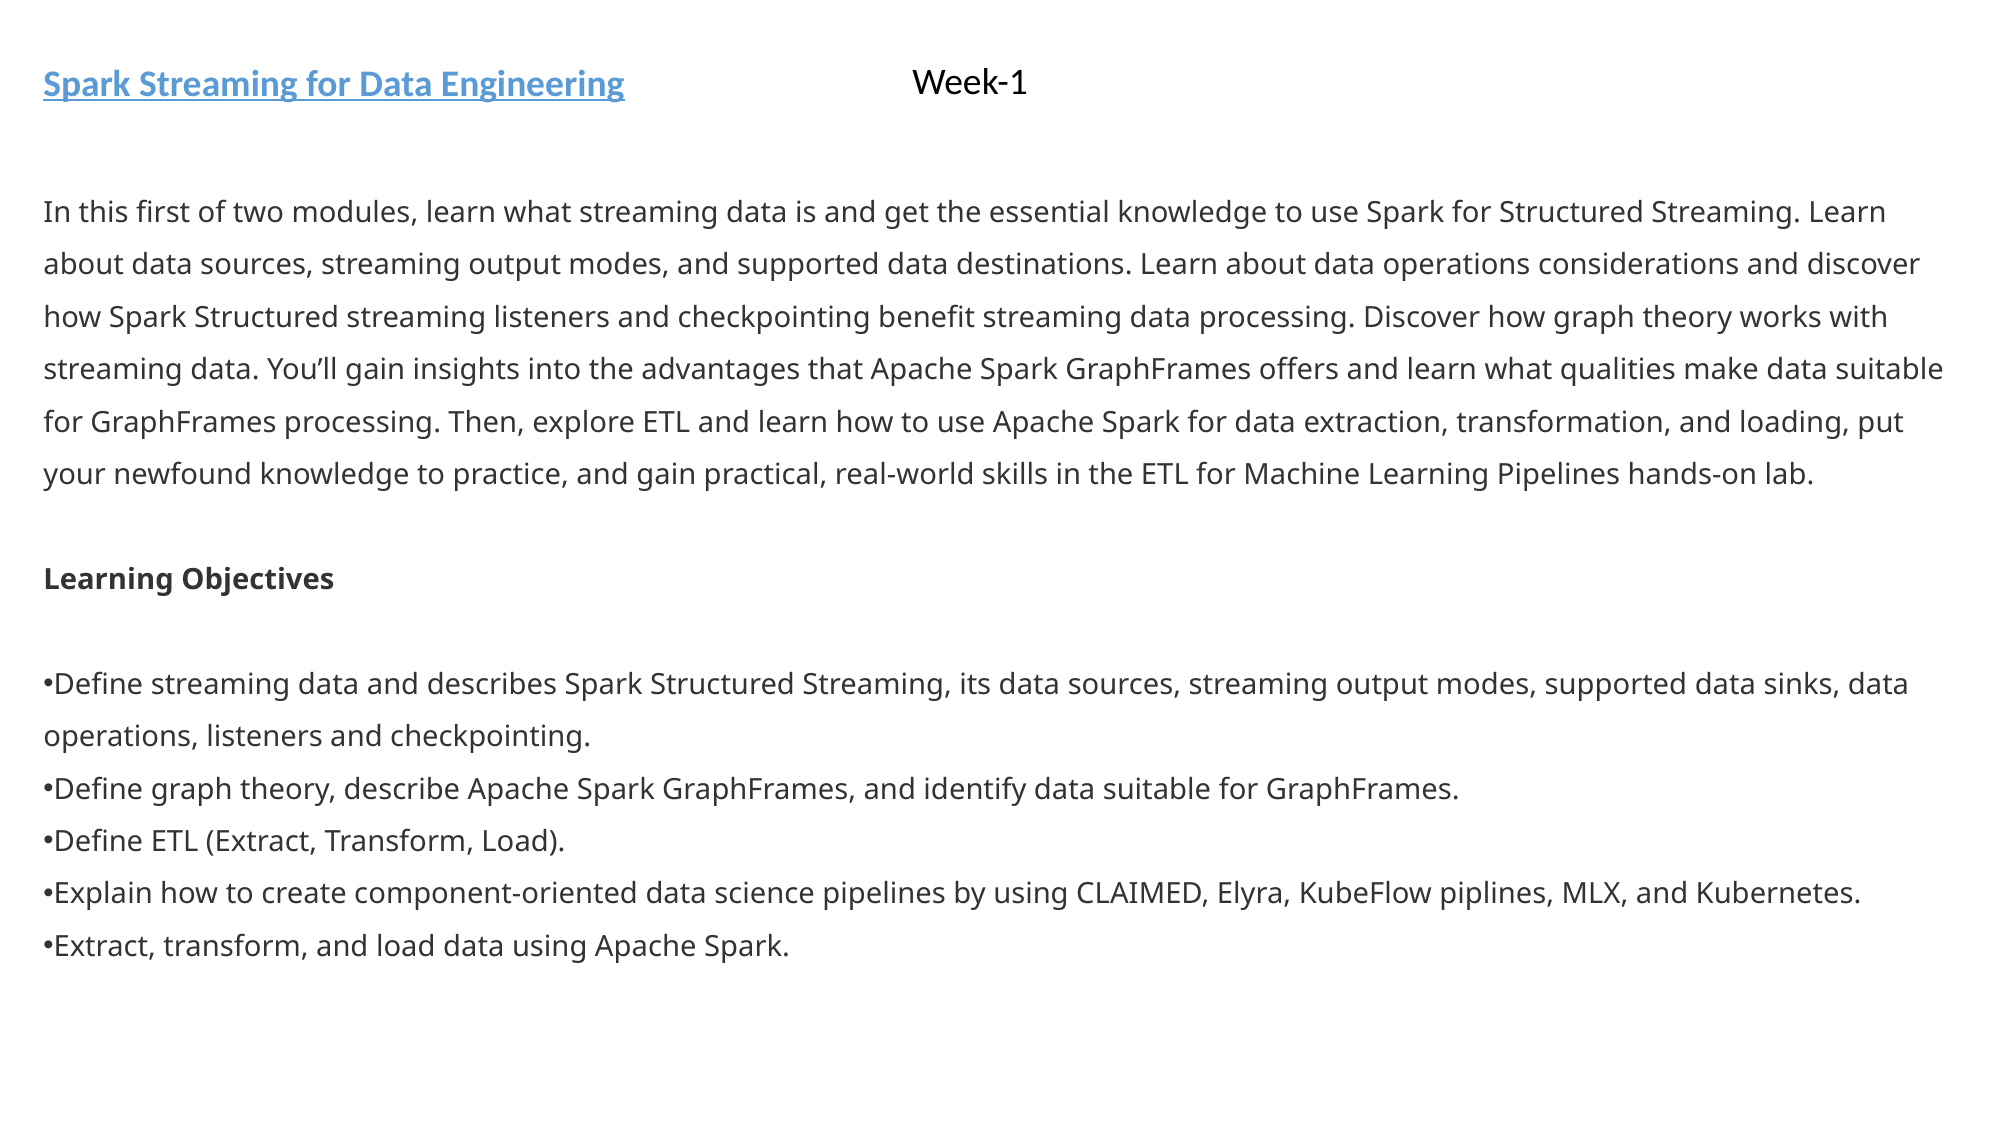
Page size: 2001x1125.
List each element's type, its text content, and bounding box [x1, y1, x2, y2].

text_box Spark Streaming for Data Engineering [28, 51, 749, 111]
text_box Week-1 [897, 49, 1110, 154]
text_box In this first of two modules, learn what streaming data is and get the essential knowledge to use Spark for Structured Streaming. Learn about data sources, streaming output modes, and supported data destinations. Learn about data operations considerations and discover how Spark Structured streaming listeners and checkpointing benefit streaming data processing. Discover how graph theory works with streaming data. You’ll gain insights into the advantages that Apache Spark GraphFrames offers and learn what qualities make data suitable for GraphFrames processing. Then, explore ETL and learn how to use Apache Spark for data extraction, transformation, and loading, put your newfound knowledge to practice, and gain practical, real-world skills in the ETL for Machine Learning Pipelines hands-on lab. Learning Objectives Define streaming data and describes Spark Structured Streaming, its data sources, streaming output modes, supported data sinks, data operations, listeners and checkpointing. Define graph theory, describe Apache Spark GraphFrames, and identify data suitable for GraphFrames. Define ETL (Extract, Transform, Load). Explain how to create component-oriented data science pipelines by using CLAIMED, Elyra, KubeFlow piplines, MLX, and Kubernetes. Extract, transform, and load data using Apache Spark. [28, 168, 1979, 970]
